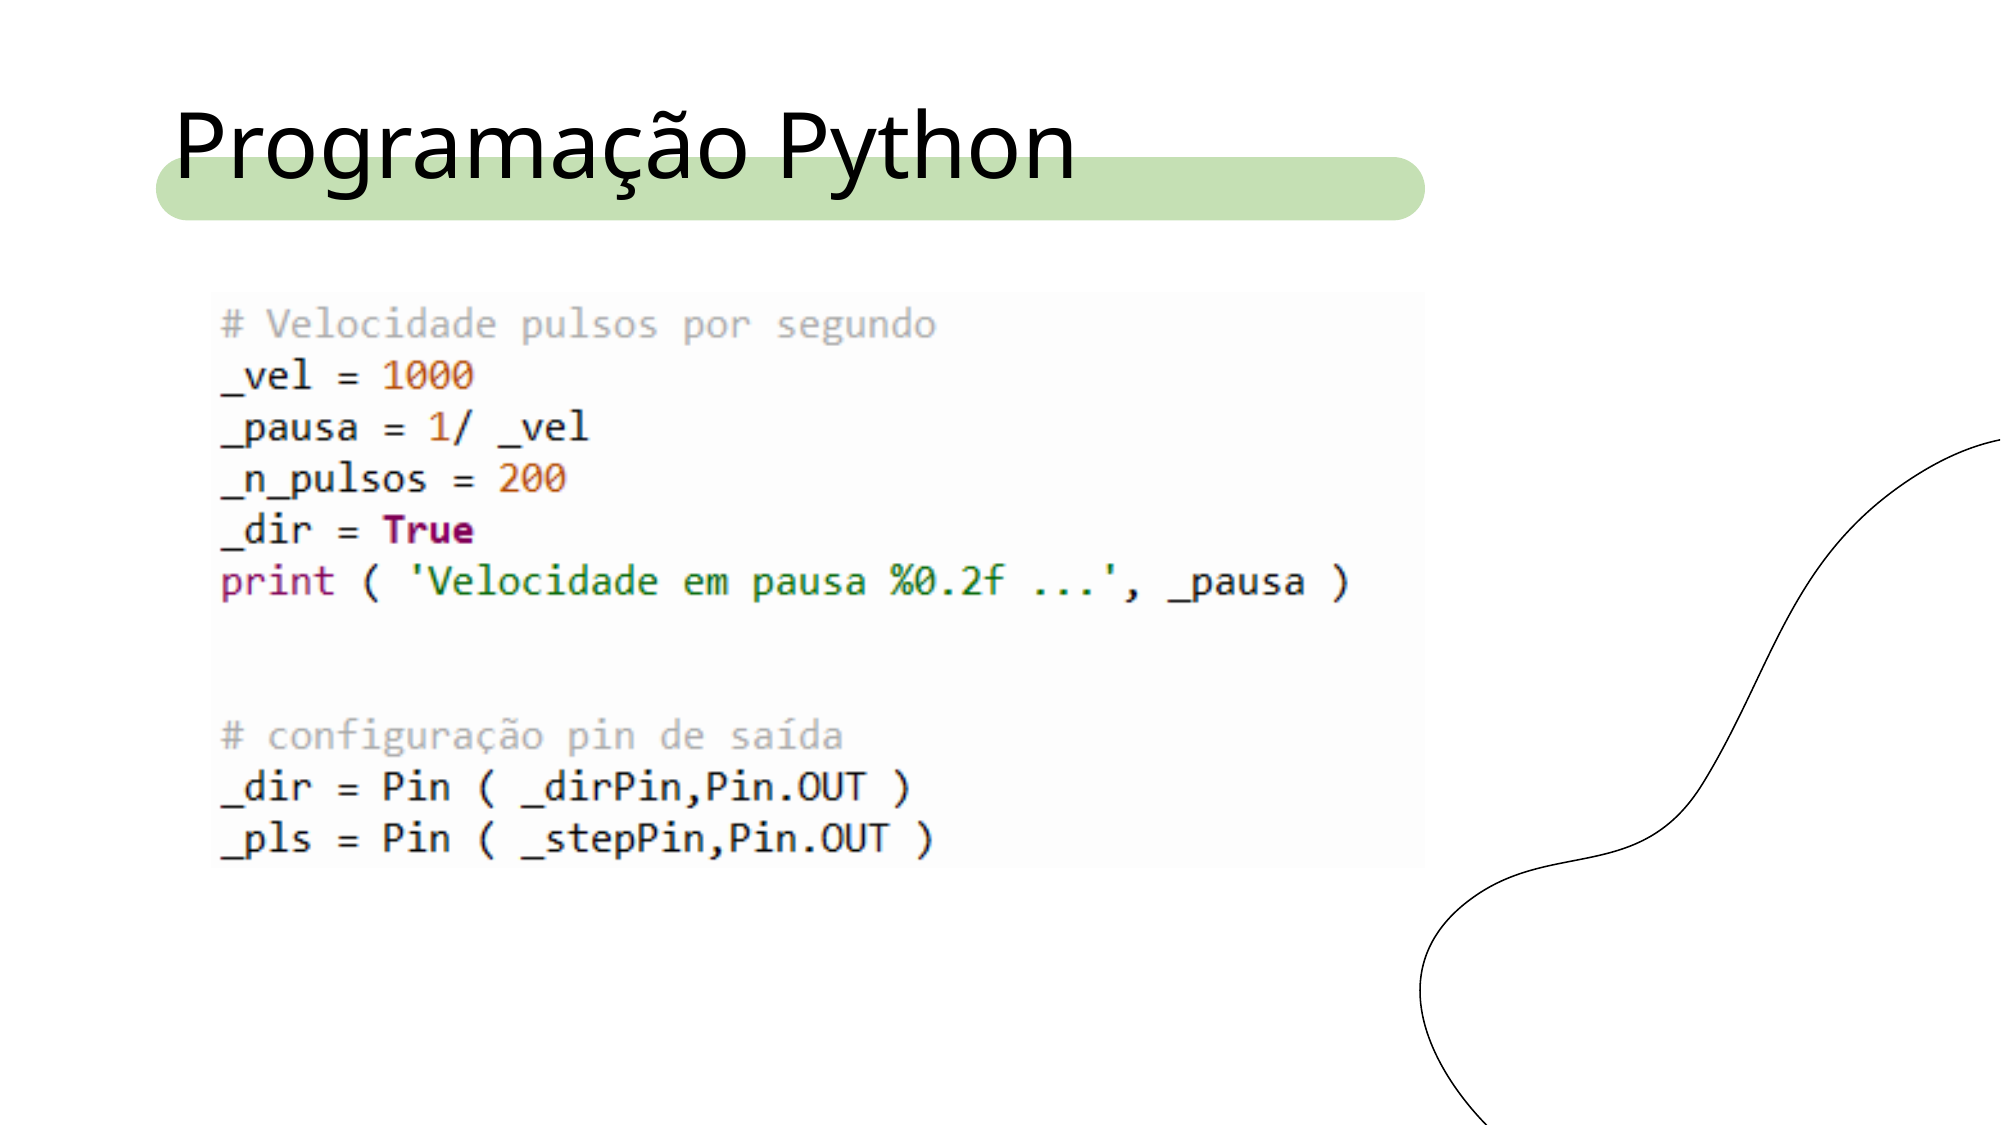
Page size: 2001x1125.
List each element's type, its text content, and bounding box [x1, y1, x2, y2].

picture [211, 292, 1425, 868]
title Programação Python [157, 84, 1843, 219]
